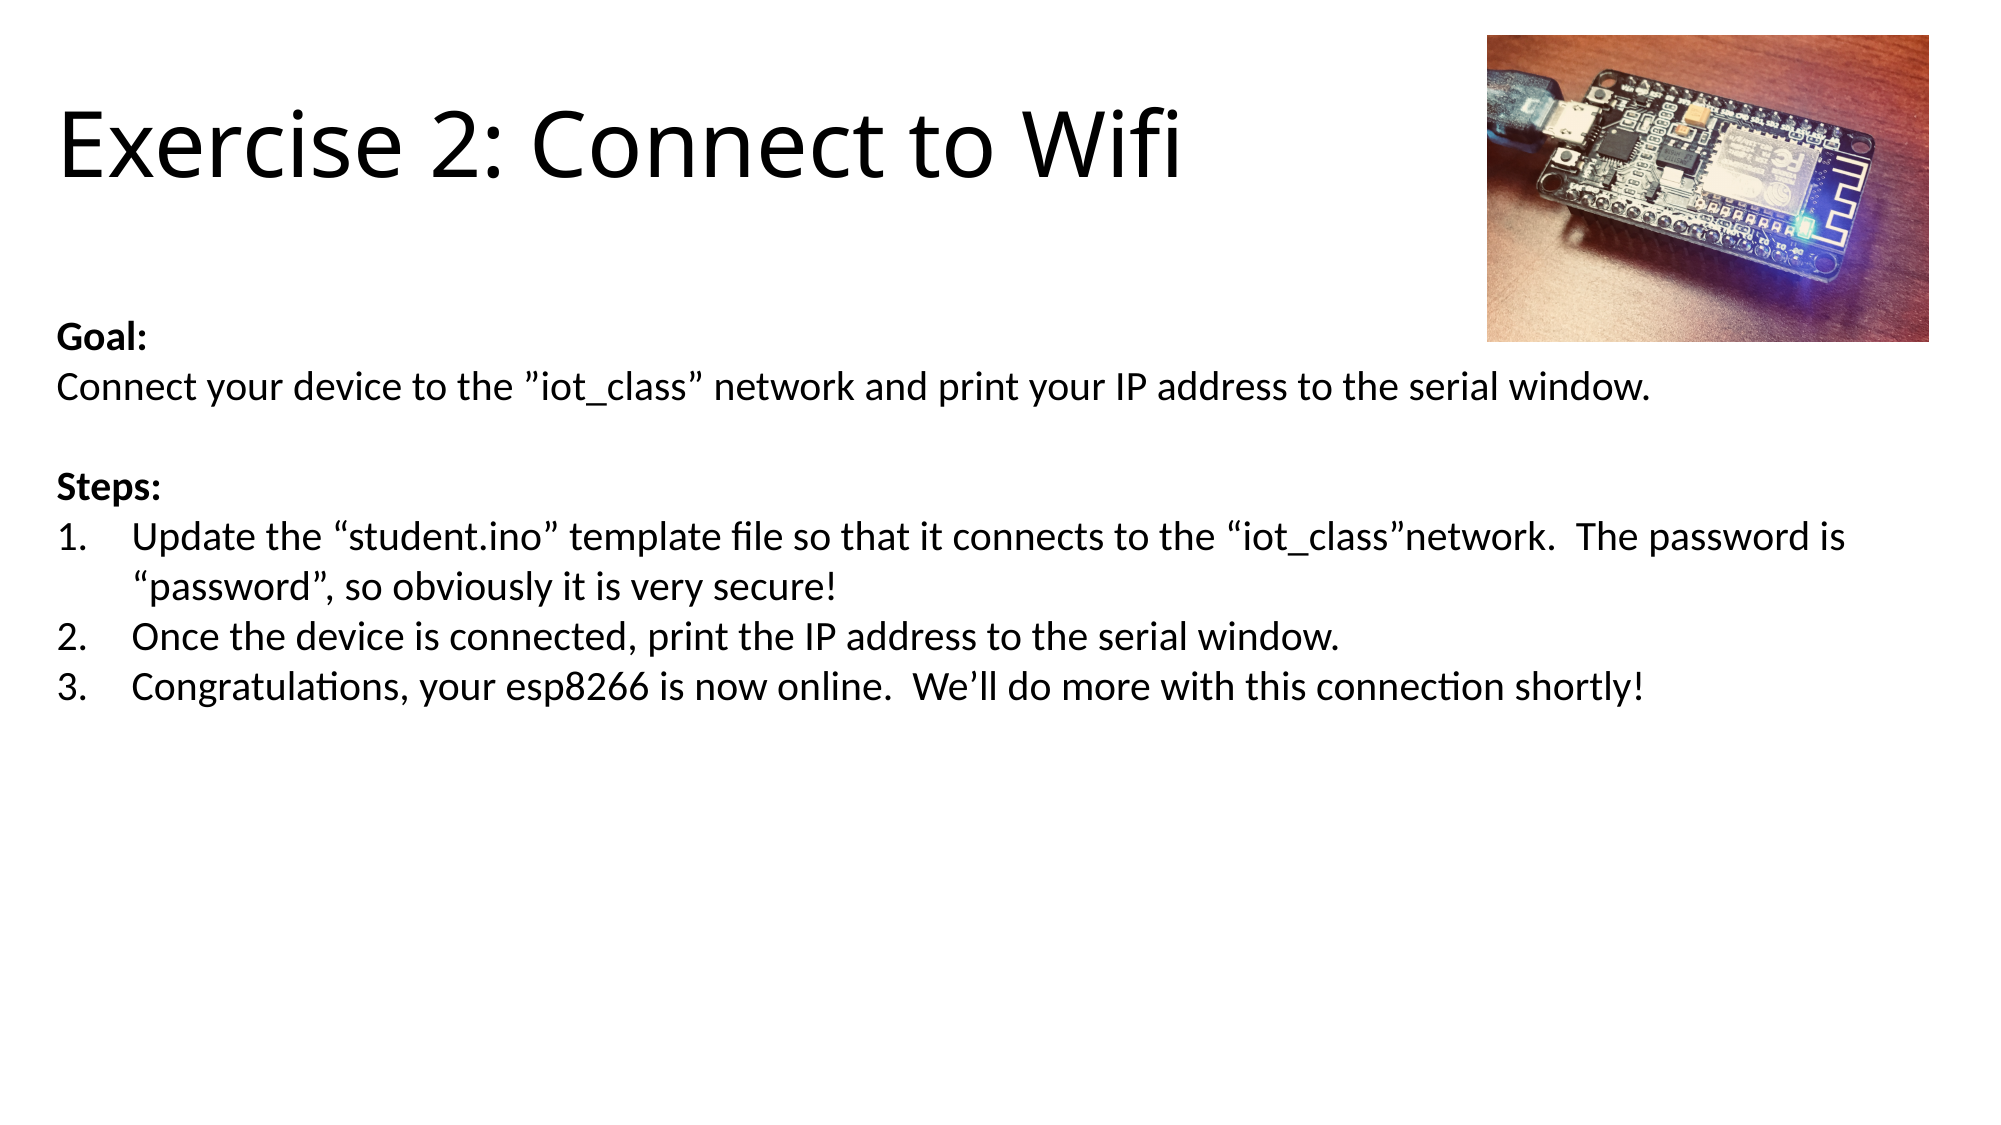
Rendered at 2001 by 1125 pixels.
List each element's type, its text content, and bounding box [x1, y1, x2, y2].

title Exercise 2: Connect to Wifi [41, 35, 1487, 262]
picture [1487, 35, 1929, 342]
list Goal: Connect your device to the ”iot_class” network and print your IP address to the serial window. Steps: Update the “student.ino” template file so that it connects to the “iot_class”network. The password is “password”, so obviously it is very secure! Once the device is connected, print the IP address to the serial window. Congratulations, your esp8266 is now online. We’ll do more with this connection shortly! [41, 301, 1929, 1089]
